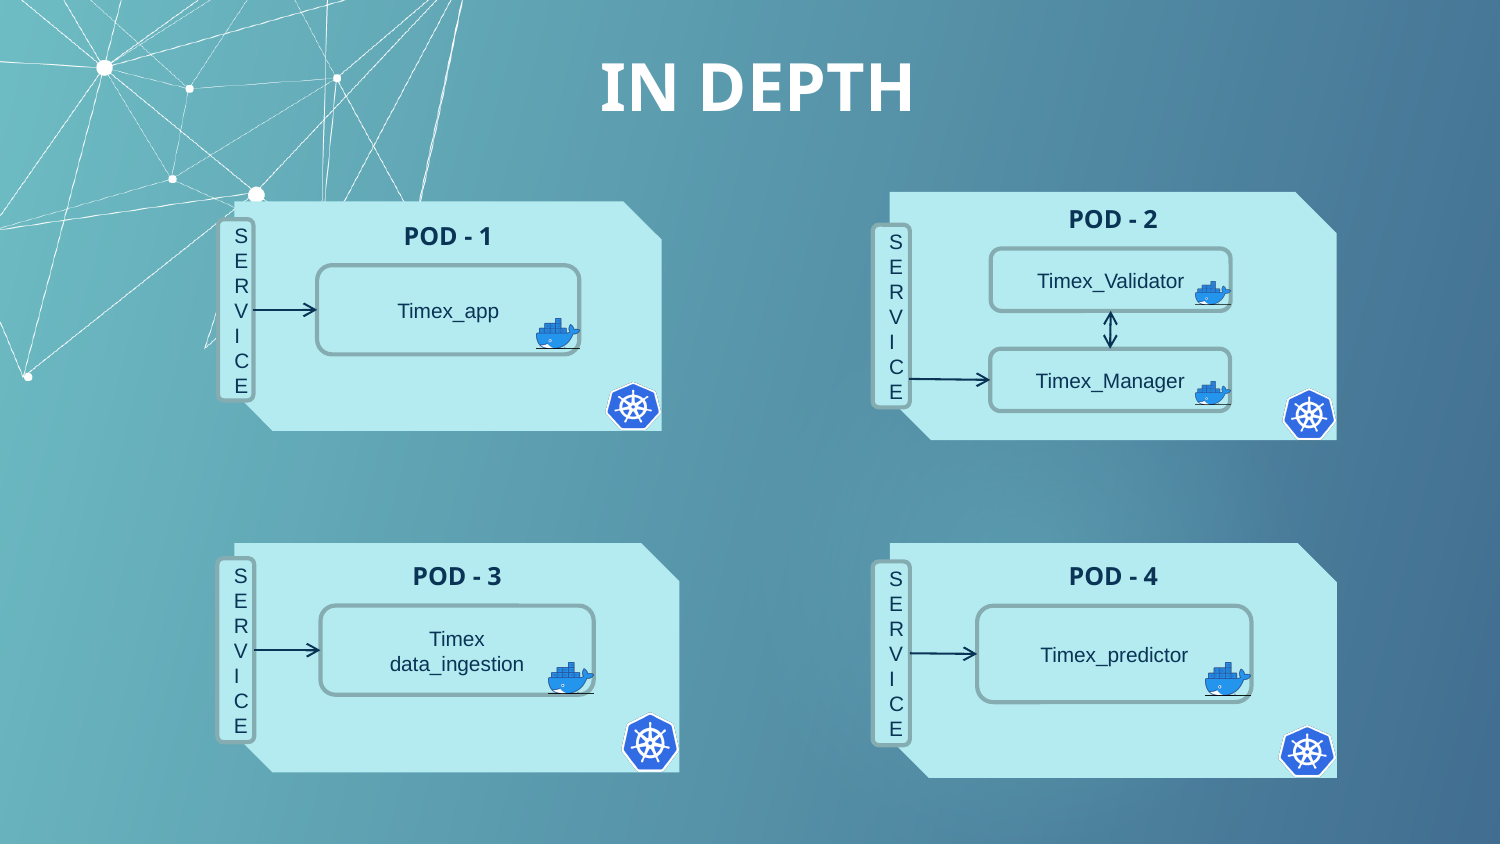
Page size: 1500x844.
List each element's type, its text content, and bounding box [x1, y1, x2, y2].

title IN DEPTH [322, 29, 1178, 133]
picture [0, 0, 1500, 844]
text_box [217, 542, 680, 773]
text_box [217, 201, 662, 431]
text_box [872, 191, 1337, 441]
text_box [872, 542, 1338, 779]
